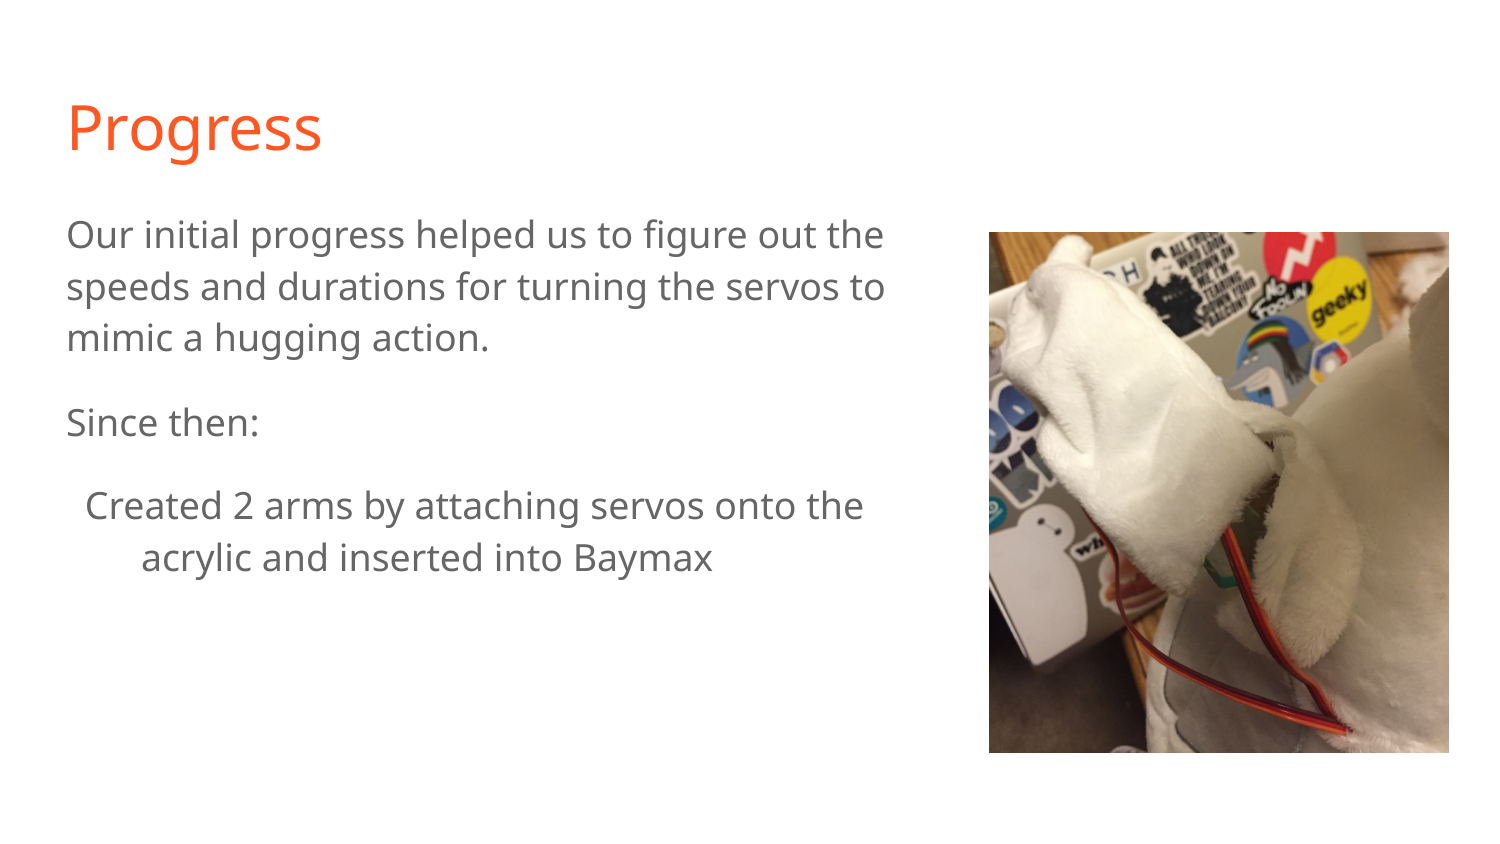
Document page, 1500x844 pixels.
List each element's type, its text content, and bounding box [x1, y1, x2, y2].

picture [989, 232, 1450, 753]
title Progress [51, 72, 1449, 167]
text_box Created 2 arms by attaching servos onto the acrylic and inserted into Baymax [51, 460, 976, 576]
list Our initial progress helped us to figure out the speeds and durations for turning the servos to mimic a hugging action. Since then: [51, 189, 954, 460]
